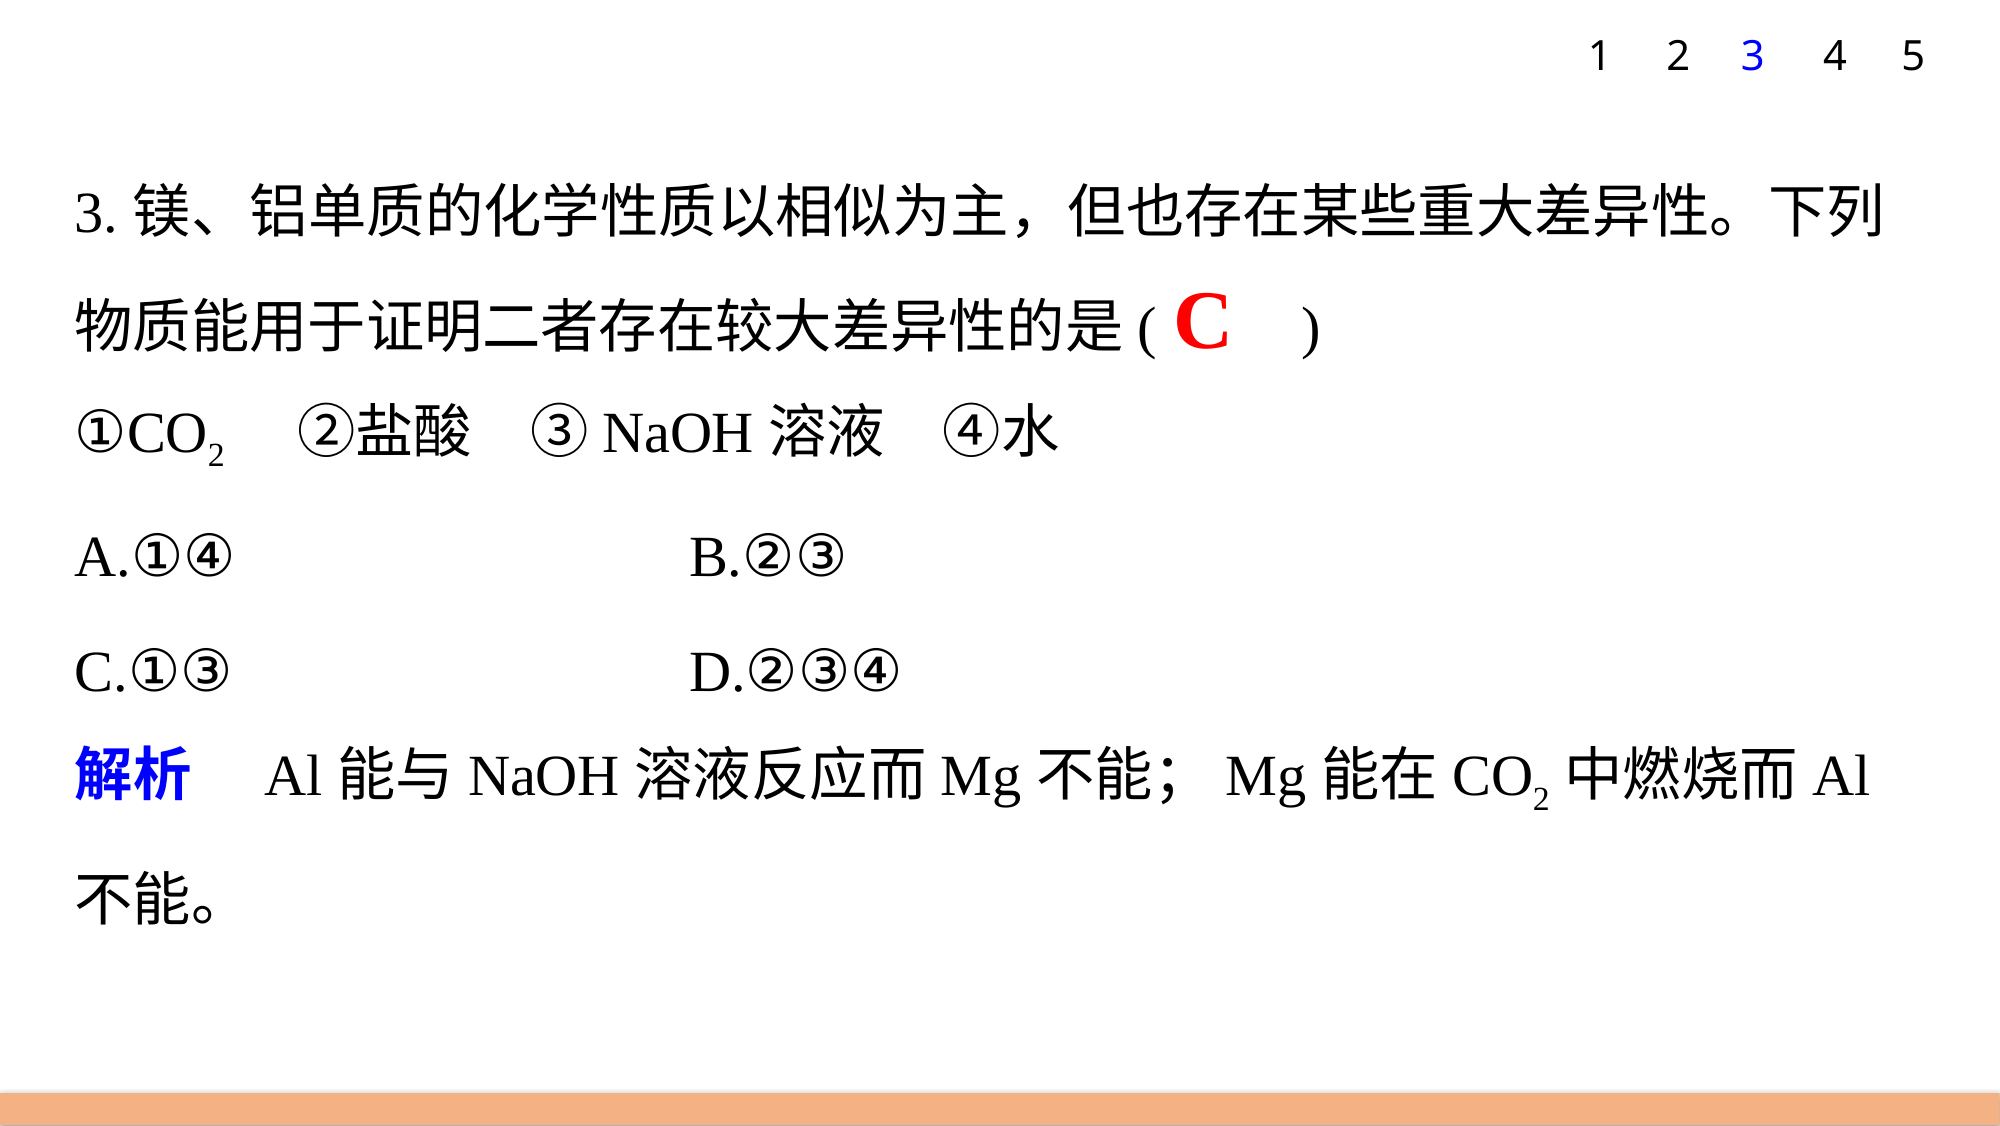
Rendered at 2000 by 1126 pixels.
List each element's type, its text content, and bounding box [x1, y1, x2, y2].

text_box 5 [1880, 6, 1946, 101]
text_box C [1158, 257, 1249, 373]
text_box [0, 1092, 2000, 1126]
text_box 1 [1566, 6, 1632, 101]
text_box 4 [1802, 6, 1868, 101]
text_box 2 [1649, 6, 1711, 101]
text_box 3.镁、铝单质的化学性质以相似为主，但也存在某些重大差异性。下列物质能用于证明二者存在较大差异性的是( ) ①CO2 ②盐酸 ③NaOH溶液 ④水 A.①④ B.②③ C.①③ D.②③④ 解析 Al能与NaOH溶液反应而Mg不能；Mg能在CO2中燃烧而Al不能。 [54, 119, 1905, 942]
text_box 3 [1727, 6, 1785, 101]
